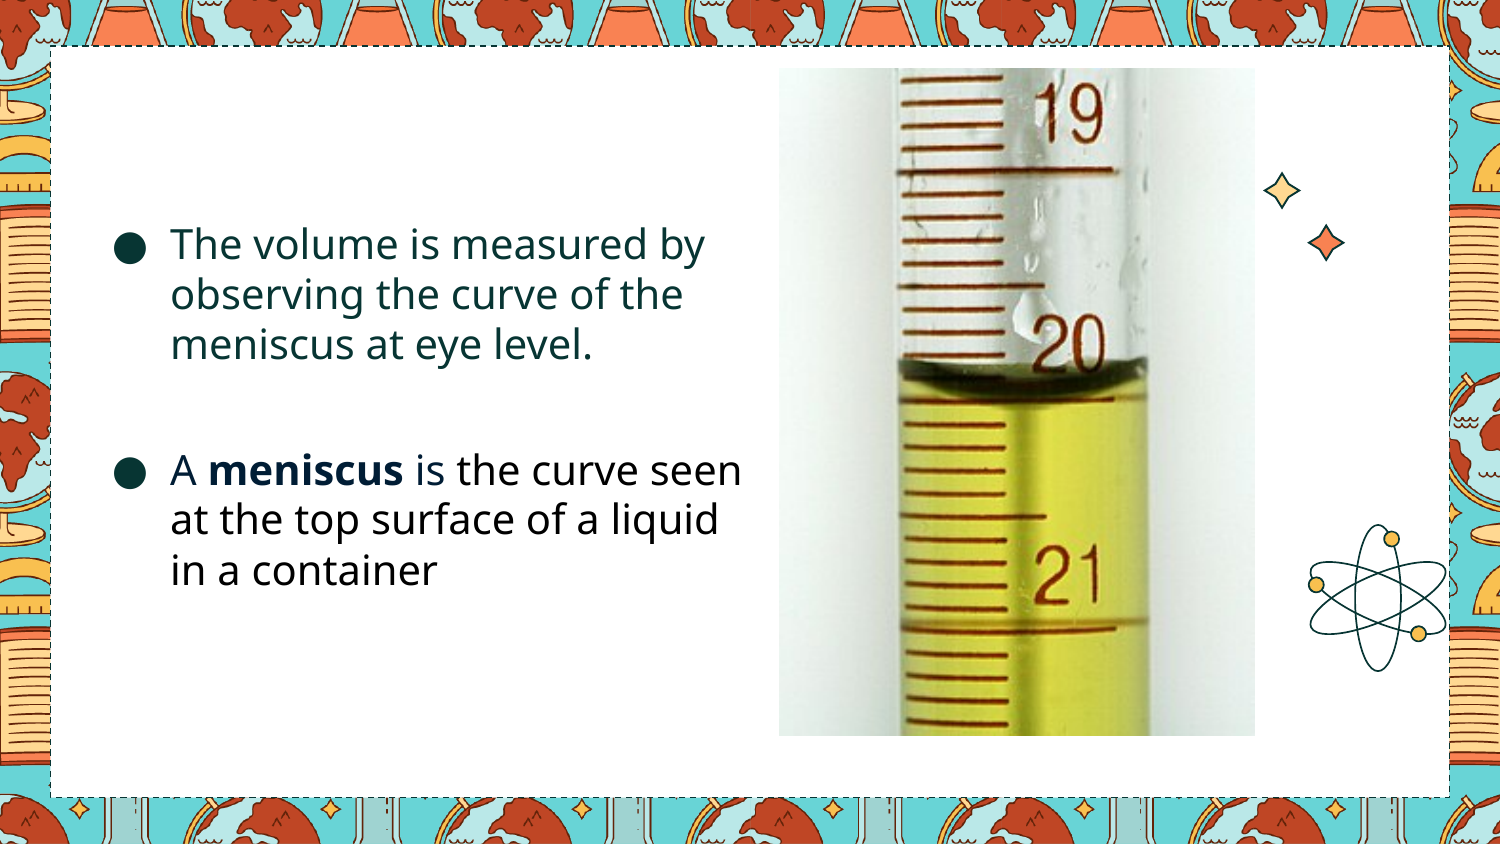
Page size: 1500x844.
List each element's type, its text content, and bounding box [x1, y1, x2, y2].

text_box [1262, 171, 1302, 210]
text_box The volume is measured by observing the curve of the meniscus at eye level. A meniscus is the curve seen at the top surface of a liquid in a container [80, 203, 763, 312]
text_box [1306, 223, 1346, 262]
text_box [1306, 523, 1450, 673]
picture [0, 0, 1500, 844]
